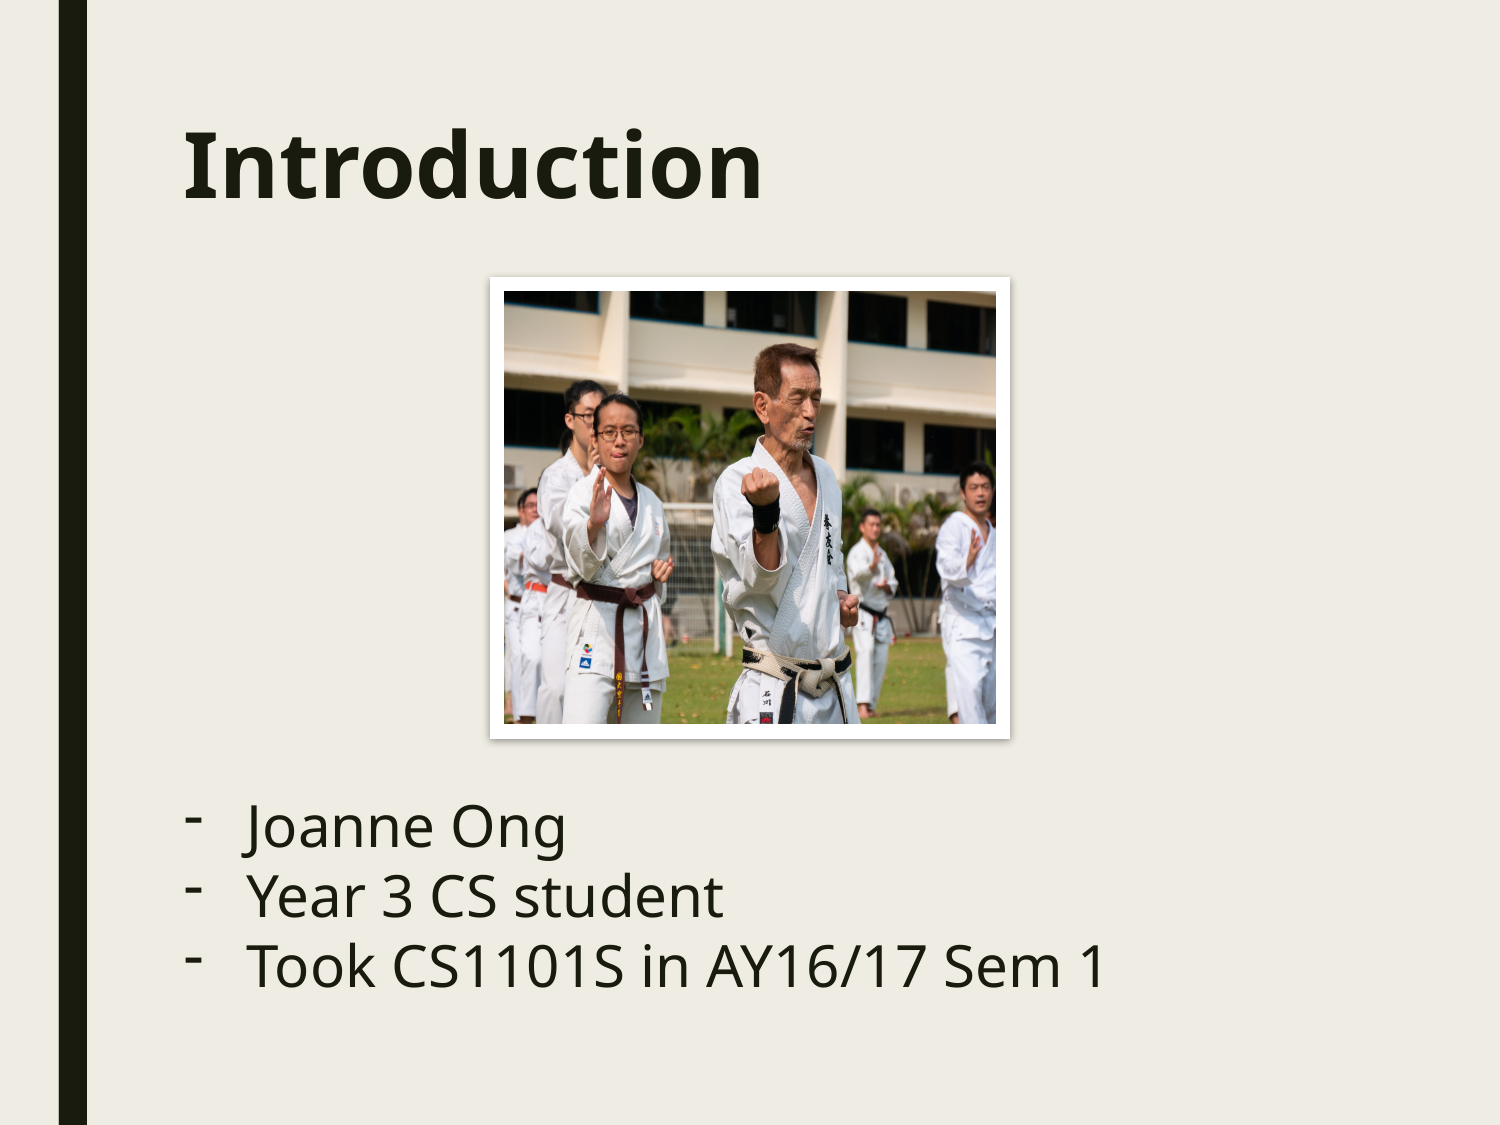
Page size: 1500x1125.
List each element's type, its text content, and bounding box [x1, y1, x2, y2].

list Joanne Ong Year 3 CS student Took CS1101S in AY16/17 Sem 1 [168, 781, 1350, 1055]
title Introduction [168, 112, 1351, 357]
picture [504, 291, 996, 724]
